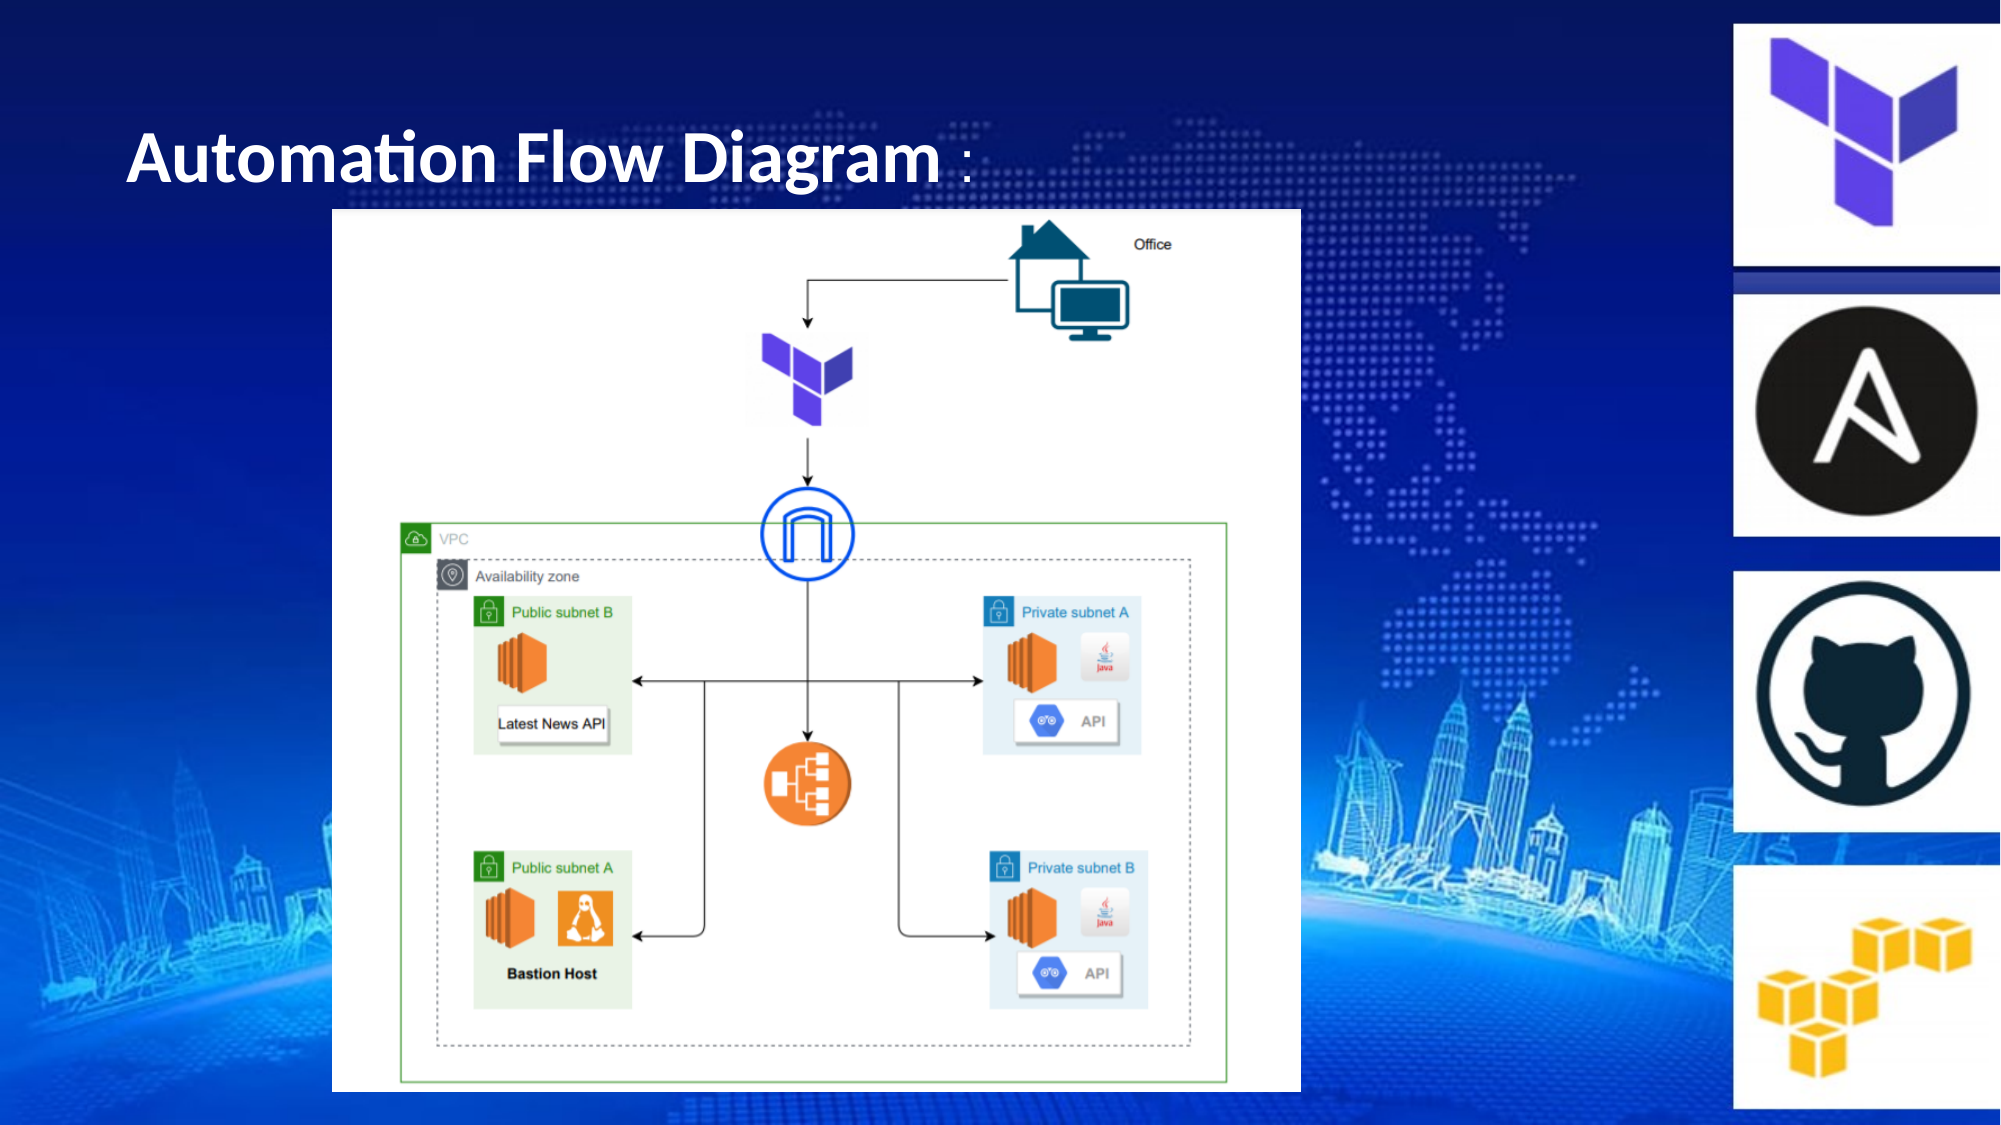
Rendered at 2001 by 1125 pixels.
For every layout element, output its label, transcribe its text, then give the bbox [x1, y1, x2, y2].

title Automation Flow Diagram : [111, 99, 1522, 317]
picture [0, 0, 2001, 1125]
